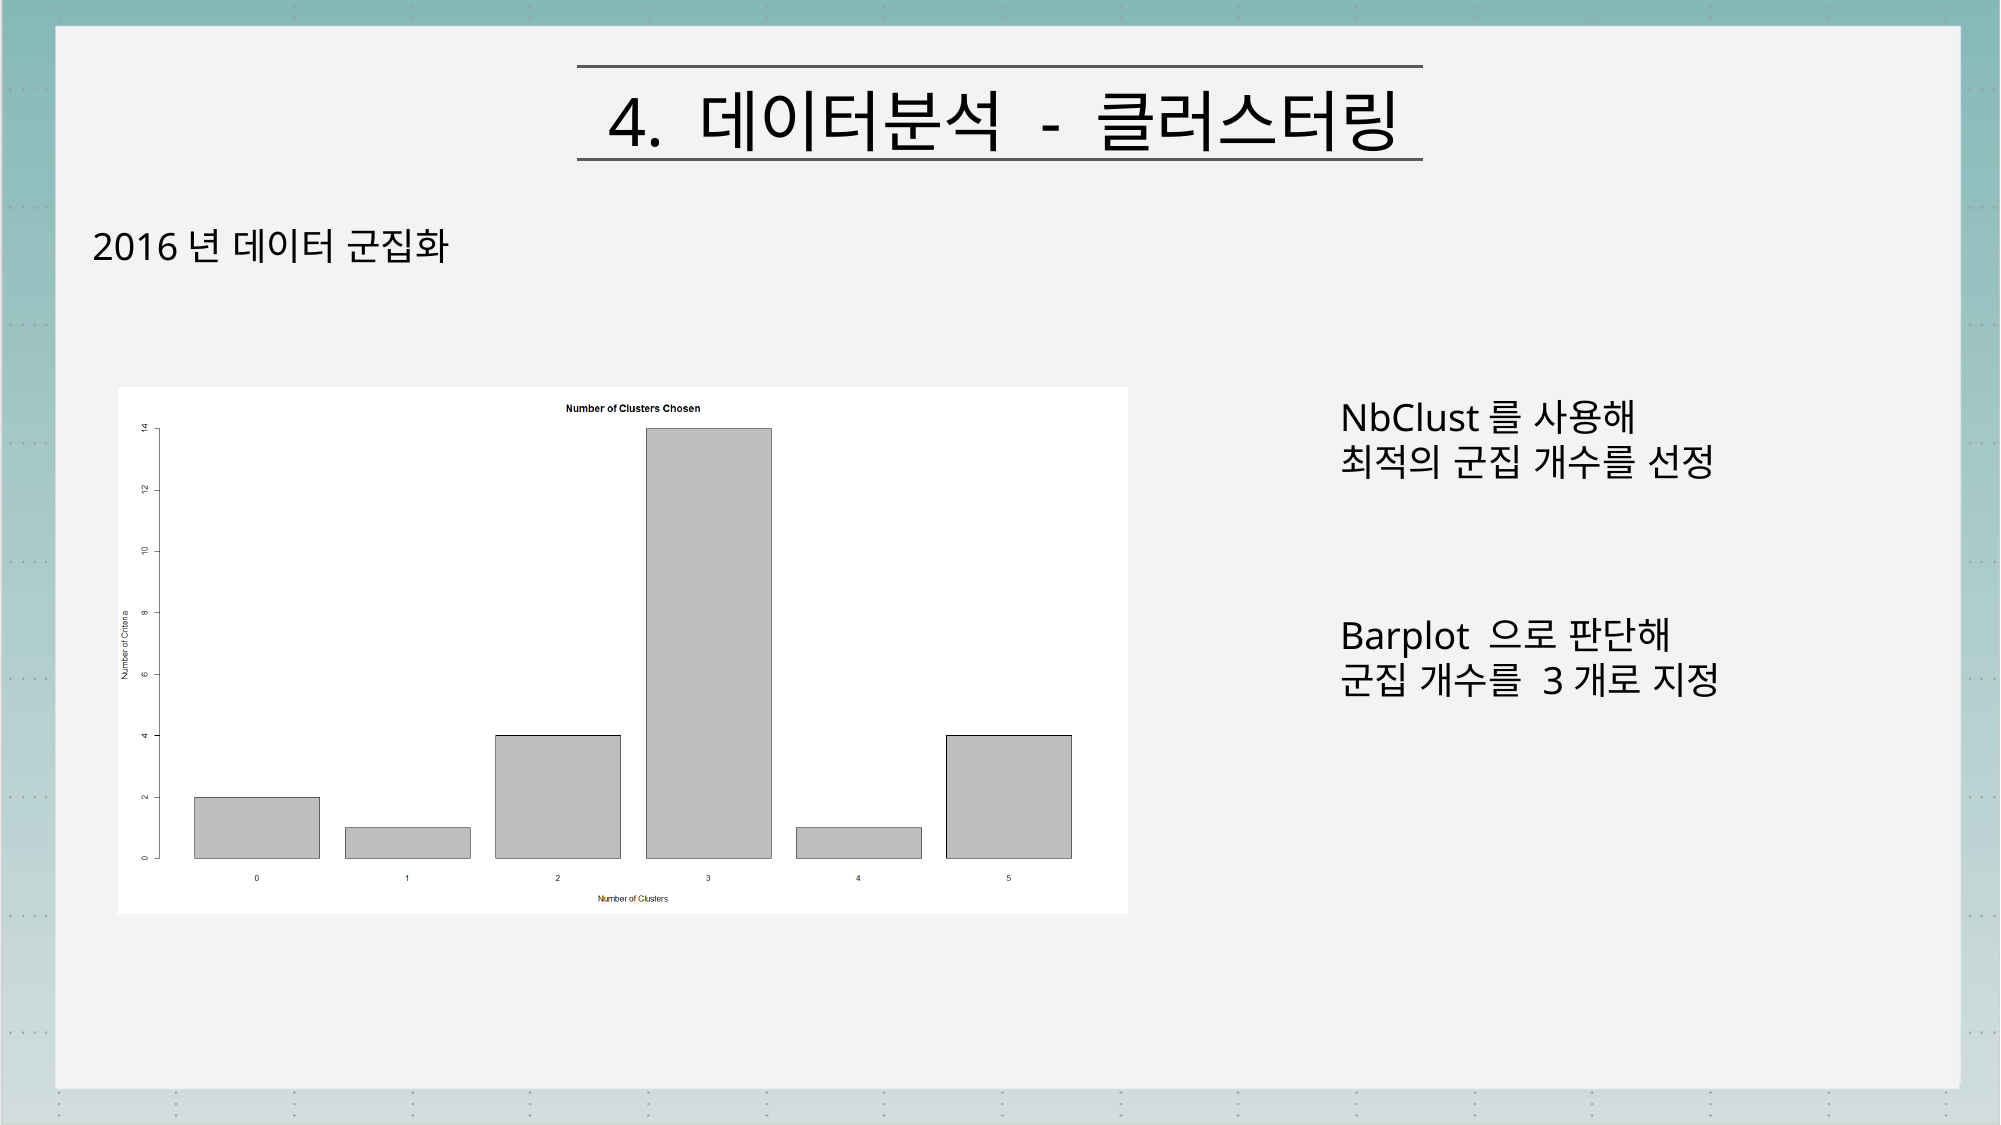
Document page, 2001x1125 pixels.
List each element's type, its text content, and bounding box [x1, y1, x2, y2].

picture [118, 387, 1128, 914]
text_box 4. 데이터분석 - 클러스터링 [0, 72, 1989, 168]
text_box Barplot 으로 판단해 군집 개수를 3개로 지정 [1325, 604, 1758, 710]
text_box NbClust를 사용해 최적의 군집 개수를 선정 [1325, 386, 1758, 492]
text_box 2016년 데이터 군집화 [77, 215, 1015, 276]
